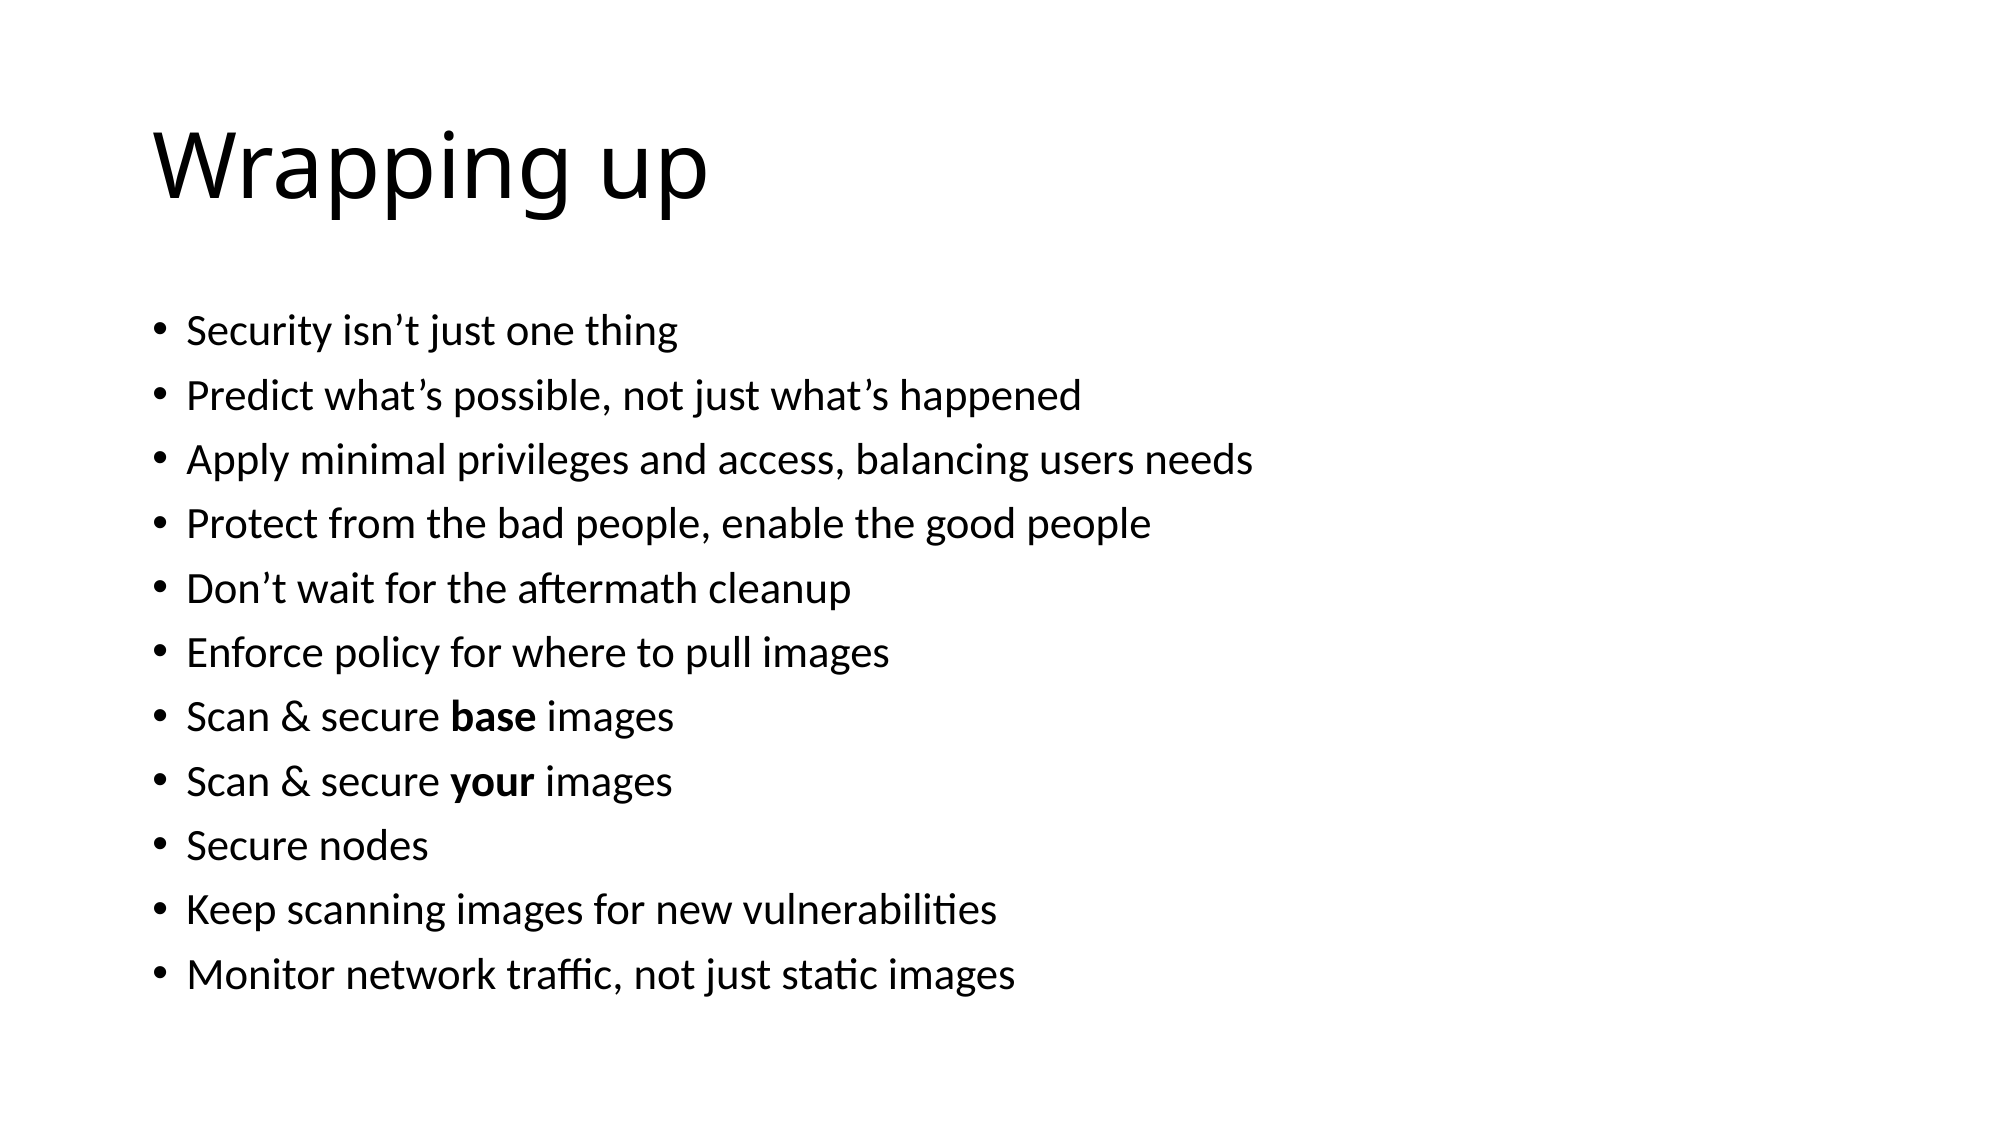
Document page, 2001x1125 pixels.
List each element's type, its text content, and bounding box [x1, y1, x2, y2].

title Wrapping up [137, 59, 1863, 278]
list Security isn’t just one thing Predict what’s possible, not just what’s happened Apply minimal privileges and access, balancing users needs Protect from the bad people, enable the good people Don’t wait for the aftermath cleanup Enforce policy for where to pull images Scan & secure base images Scan & secure your images Secure nodes Keep scanning images for new vulnerabilities Monitor network traffic, not just static images [137, 299, 1863, 1014]
